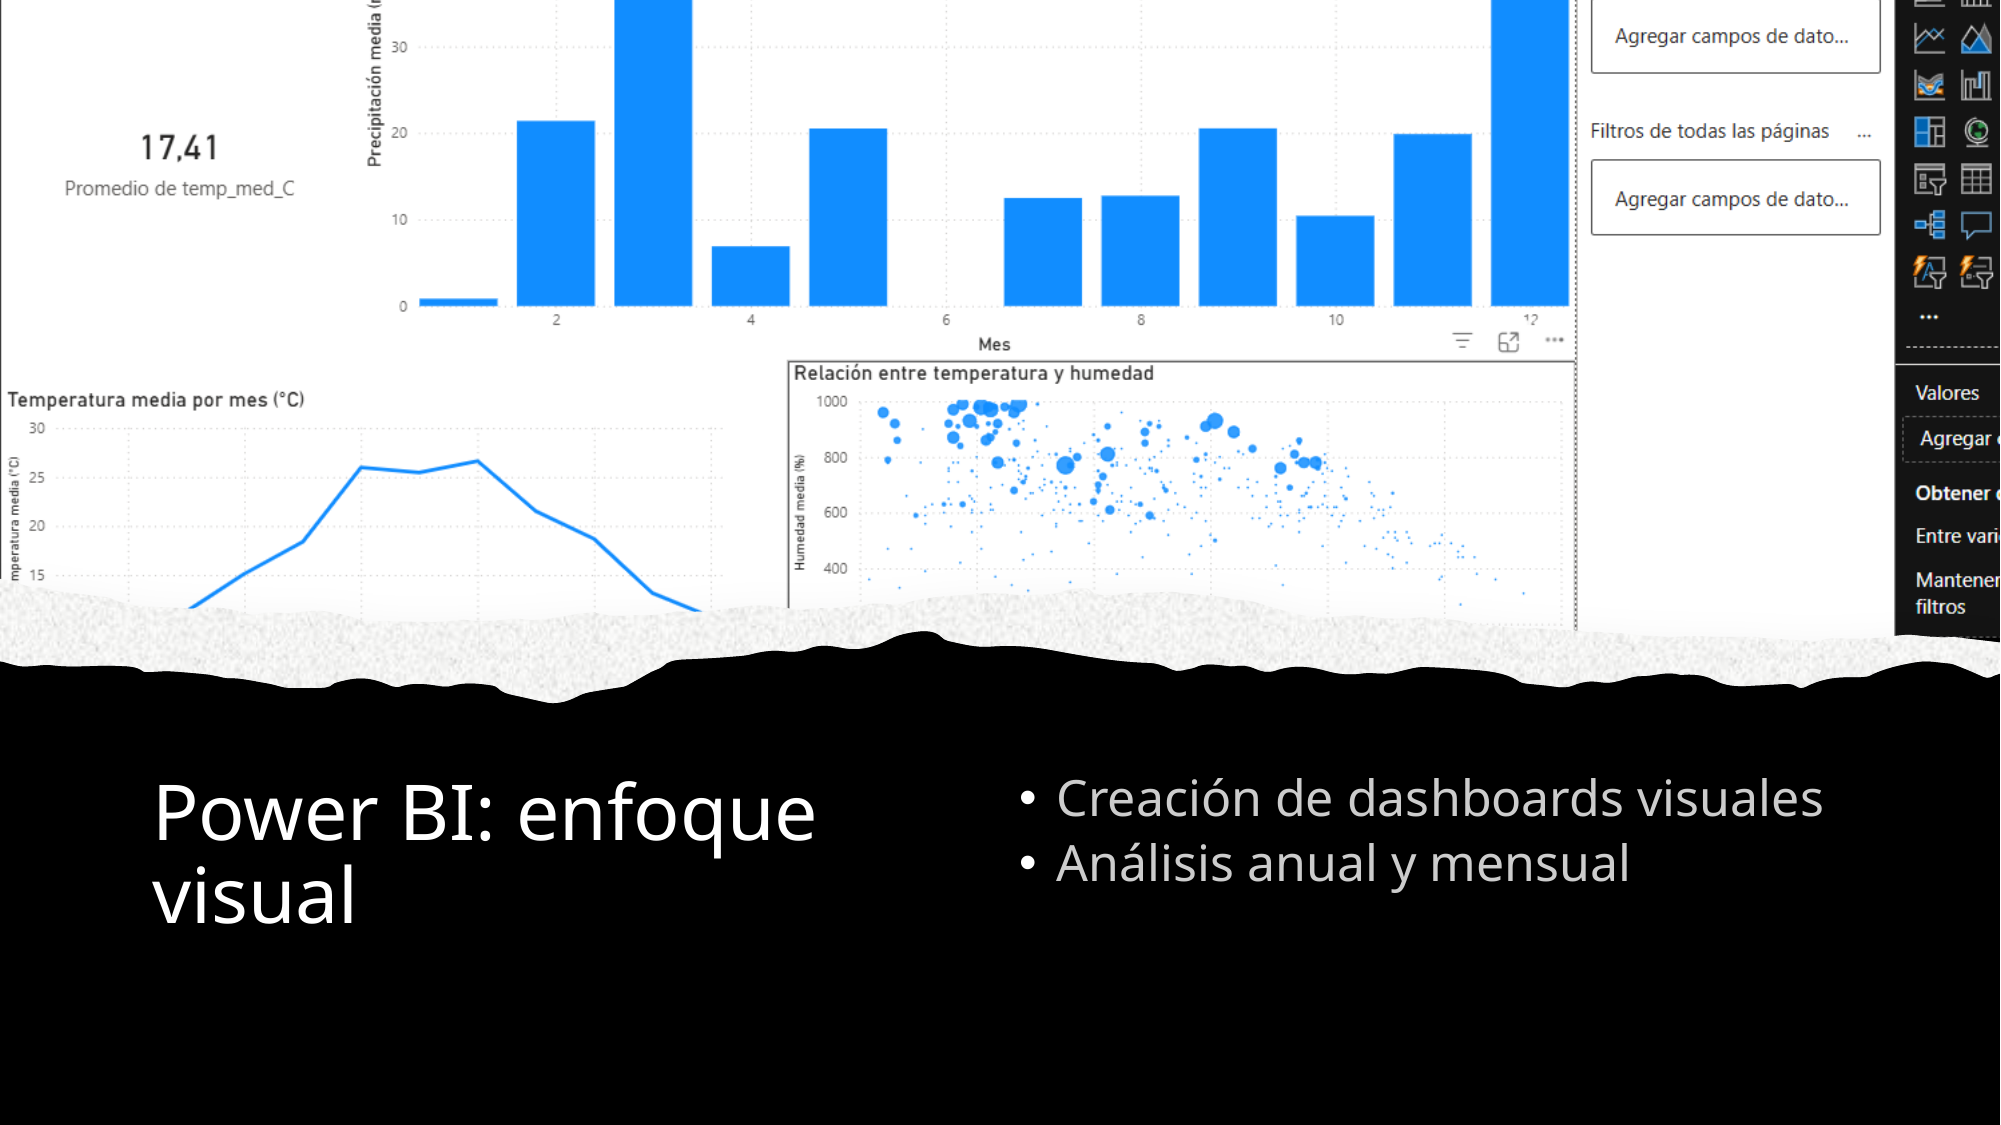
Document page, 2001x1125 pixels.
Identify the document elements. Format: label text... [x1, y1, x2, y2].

picture [0, 0, 2000, 578]
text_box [0, 578, 2000, 704]
title Power BI: enfoque visual [137, 766, 858, 959]
list Creación de dashboards visuales Análisis anual y mensual [929, 766, 1863, 959]
text_box [0, 704, 2000, 1125]
